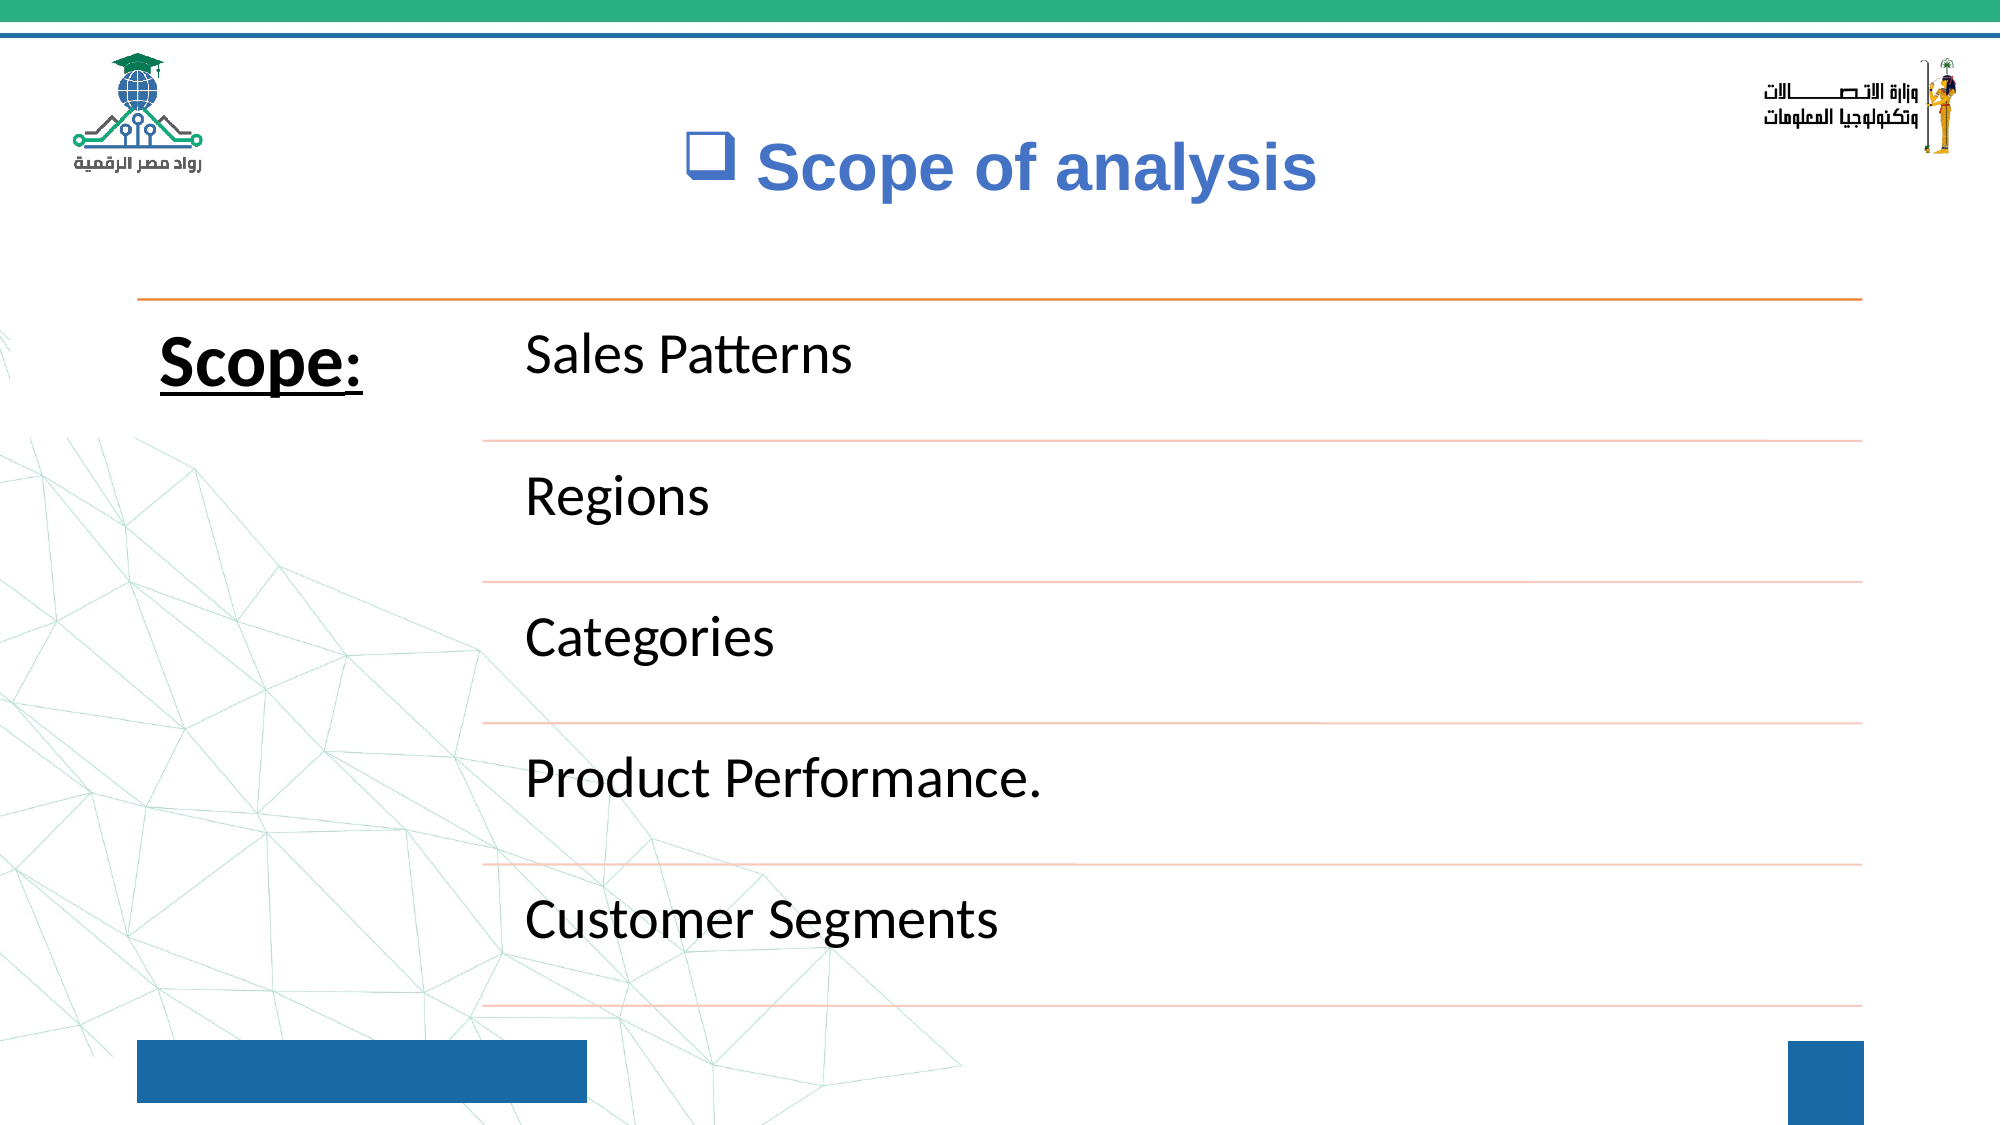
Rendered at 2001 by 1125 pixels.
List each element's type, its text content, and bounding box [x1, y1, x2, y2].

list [137, 299, 1863, 1014]
picture [0, 0, 2000, 1125]
title Scope of analysis [137, 59, 1863, 278]
